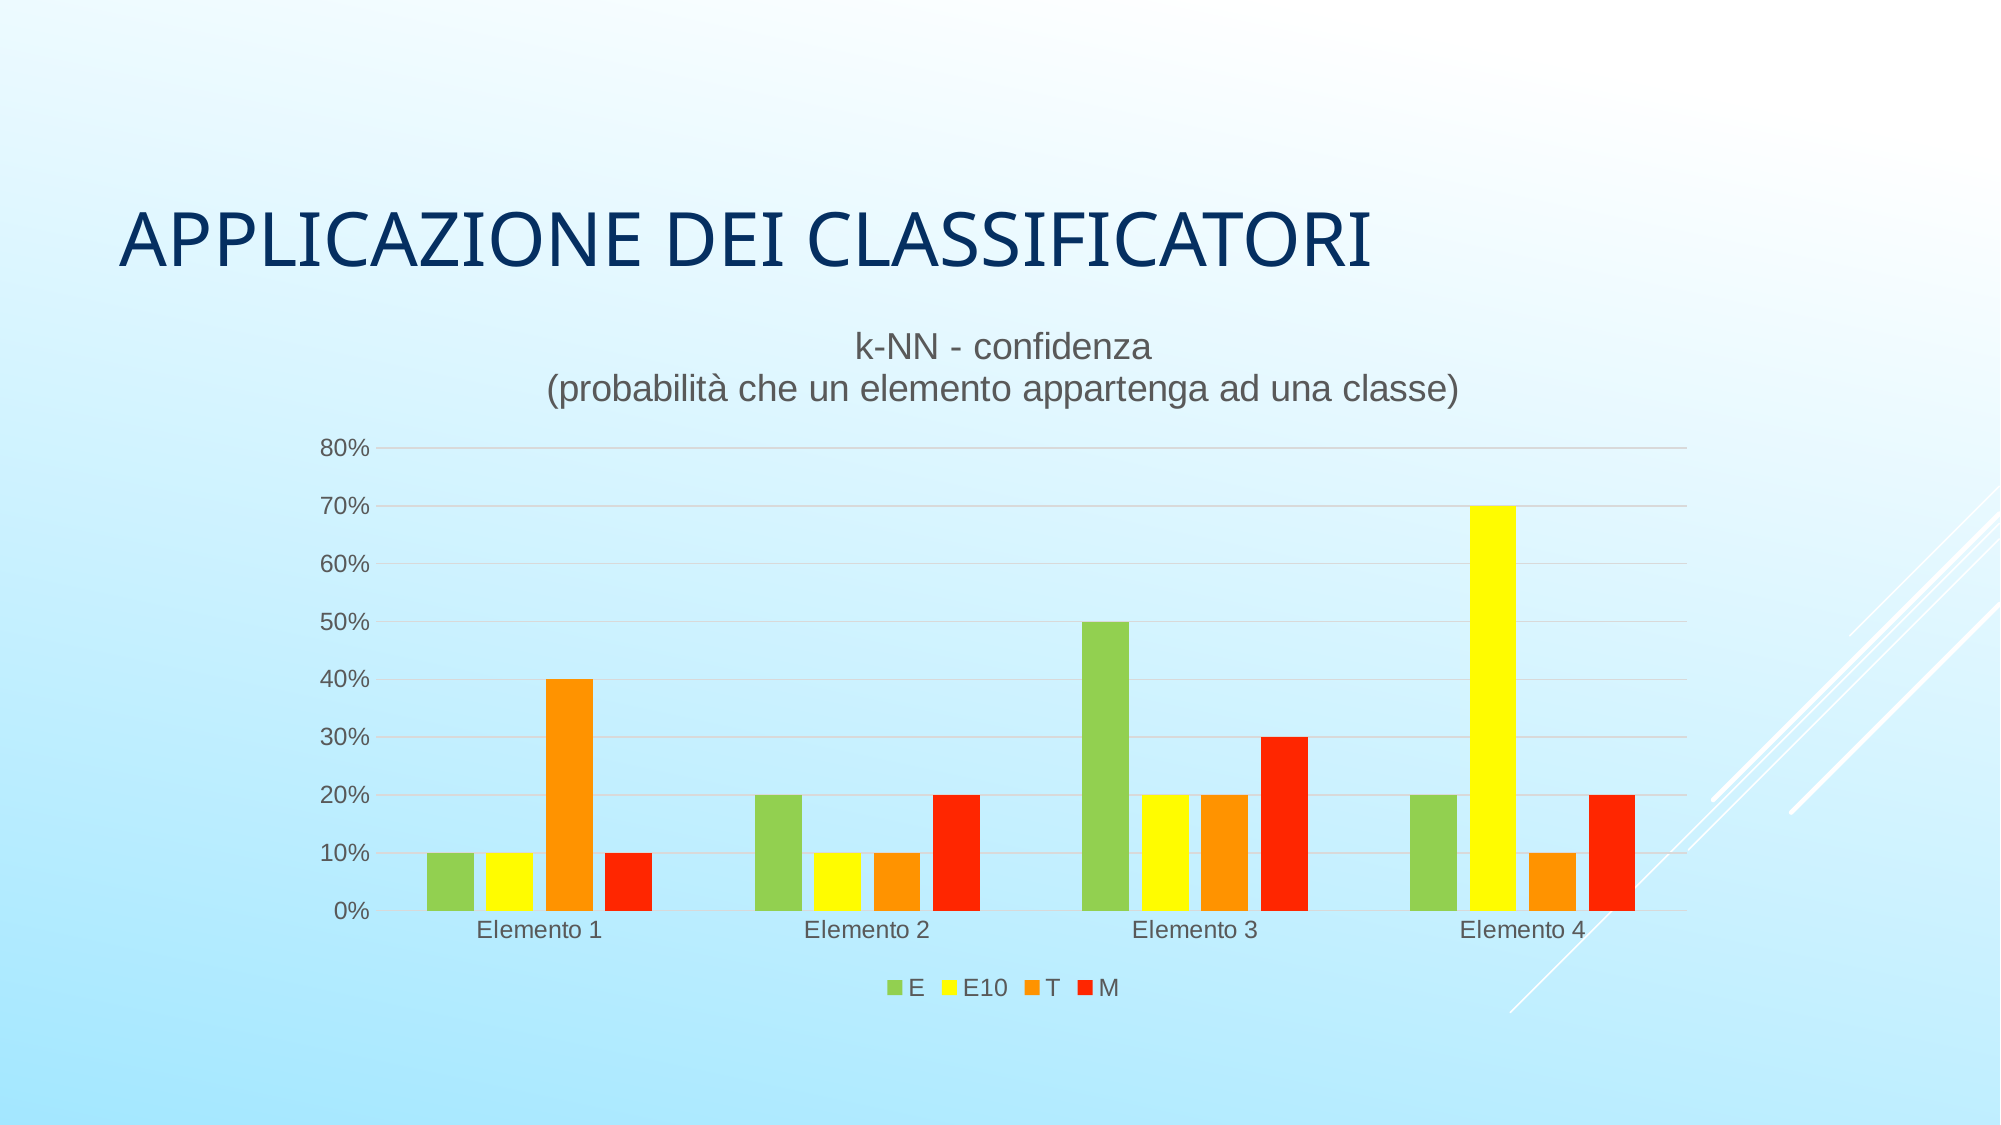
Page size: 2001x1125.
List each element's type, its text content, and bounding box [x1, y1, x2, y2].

chart [290, 290, 1716, 1008]
title Applicazione dei classificatori [111, 111, 1513, 361]
